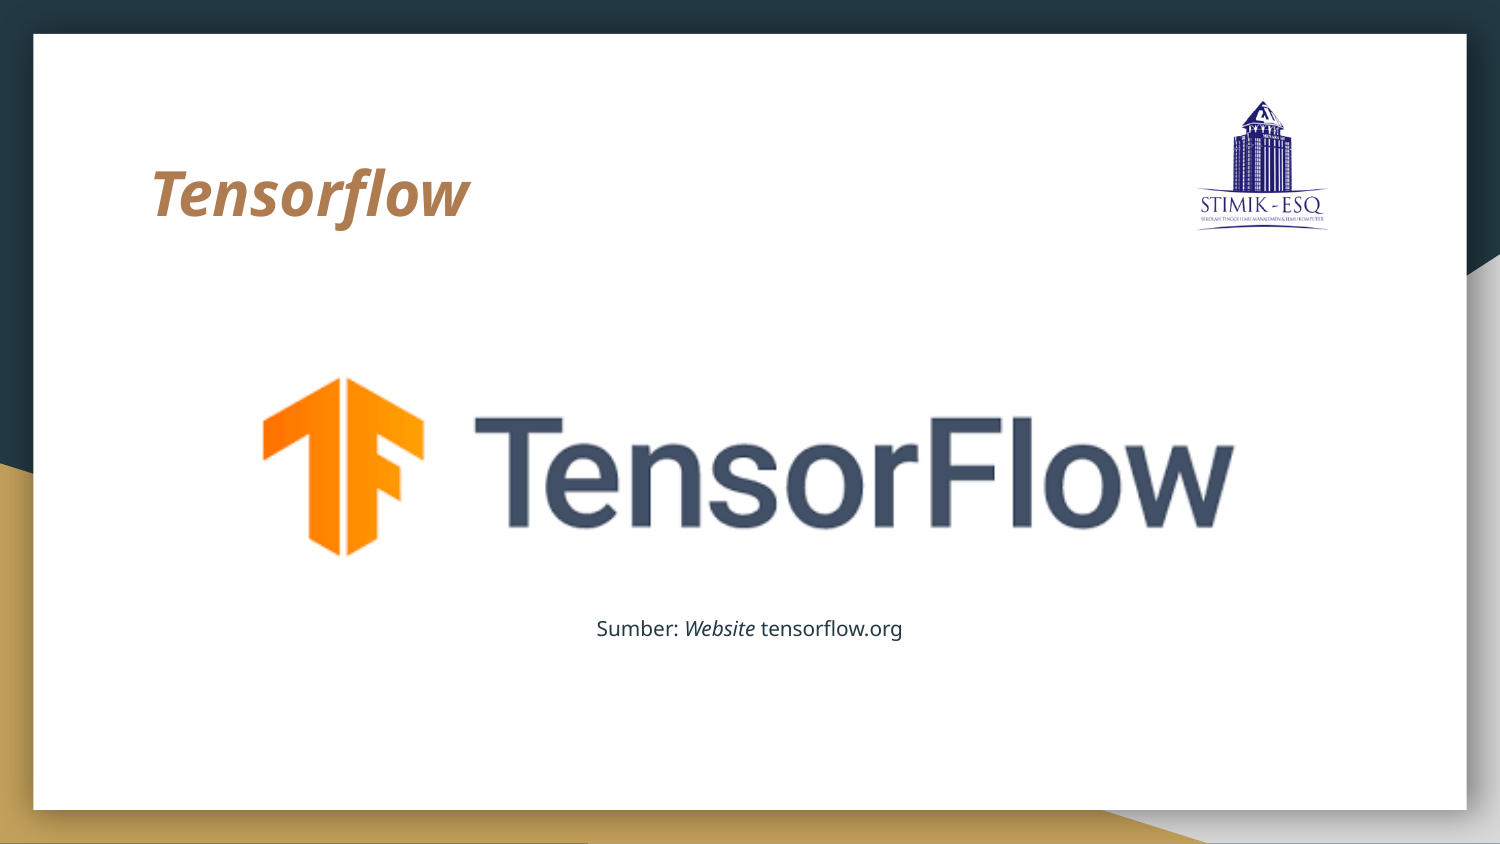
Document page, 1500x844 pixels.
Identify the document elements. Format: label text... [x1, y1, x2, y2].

picture [1163, 89, 1365, 238]
subtitle Sumber: Website tensorflow.org [134, 596, 1366, 659]
picture [262, 361, 1238, 581]
title Tensorflow [134, 138, 1366, 296]
